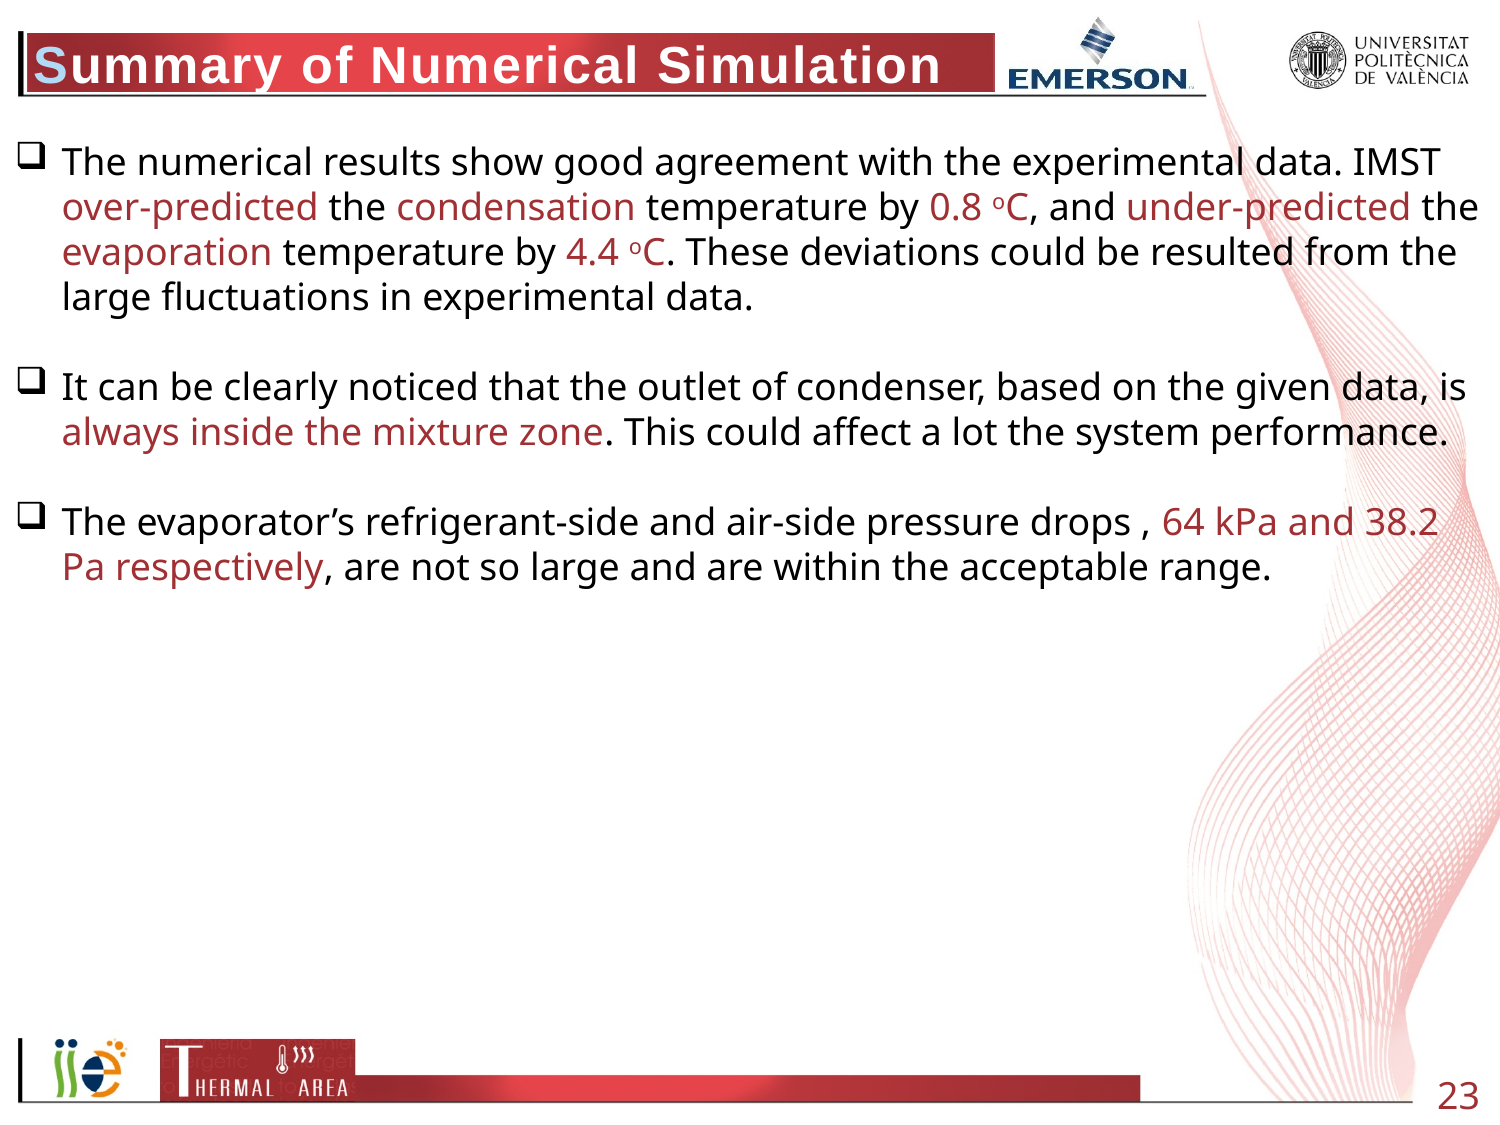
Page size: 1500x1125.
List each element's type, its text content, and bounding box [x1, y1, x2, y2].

picture [0, 596, 1500, 1125]
text_box Summary of Numerical Simulation [18, 23, 978, 101]
text_box 23 [1417, 1064, 1500, 1125]
picture [0, 0, 1500, 130]
text_box The numerical results show good agreement with the experimental data. IMST over-predicted the condensation temperature by 0.8 oC, and under-predicted the evaporation temperature by 4.4 oC. These deviations could be resulted from the large fluctuations in experimental data. It can be clearly noticed that the outlet of condenser, based on the given data, is always inside the mixture zone. This could affect a lot the system performance. The evaporator’s refrigerant-side and air-side pressure drops , 64 kPa and 38.2 Pa respectively, are not so large and are within the acceptable range. [0, 130, 1500, 596]
